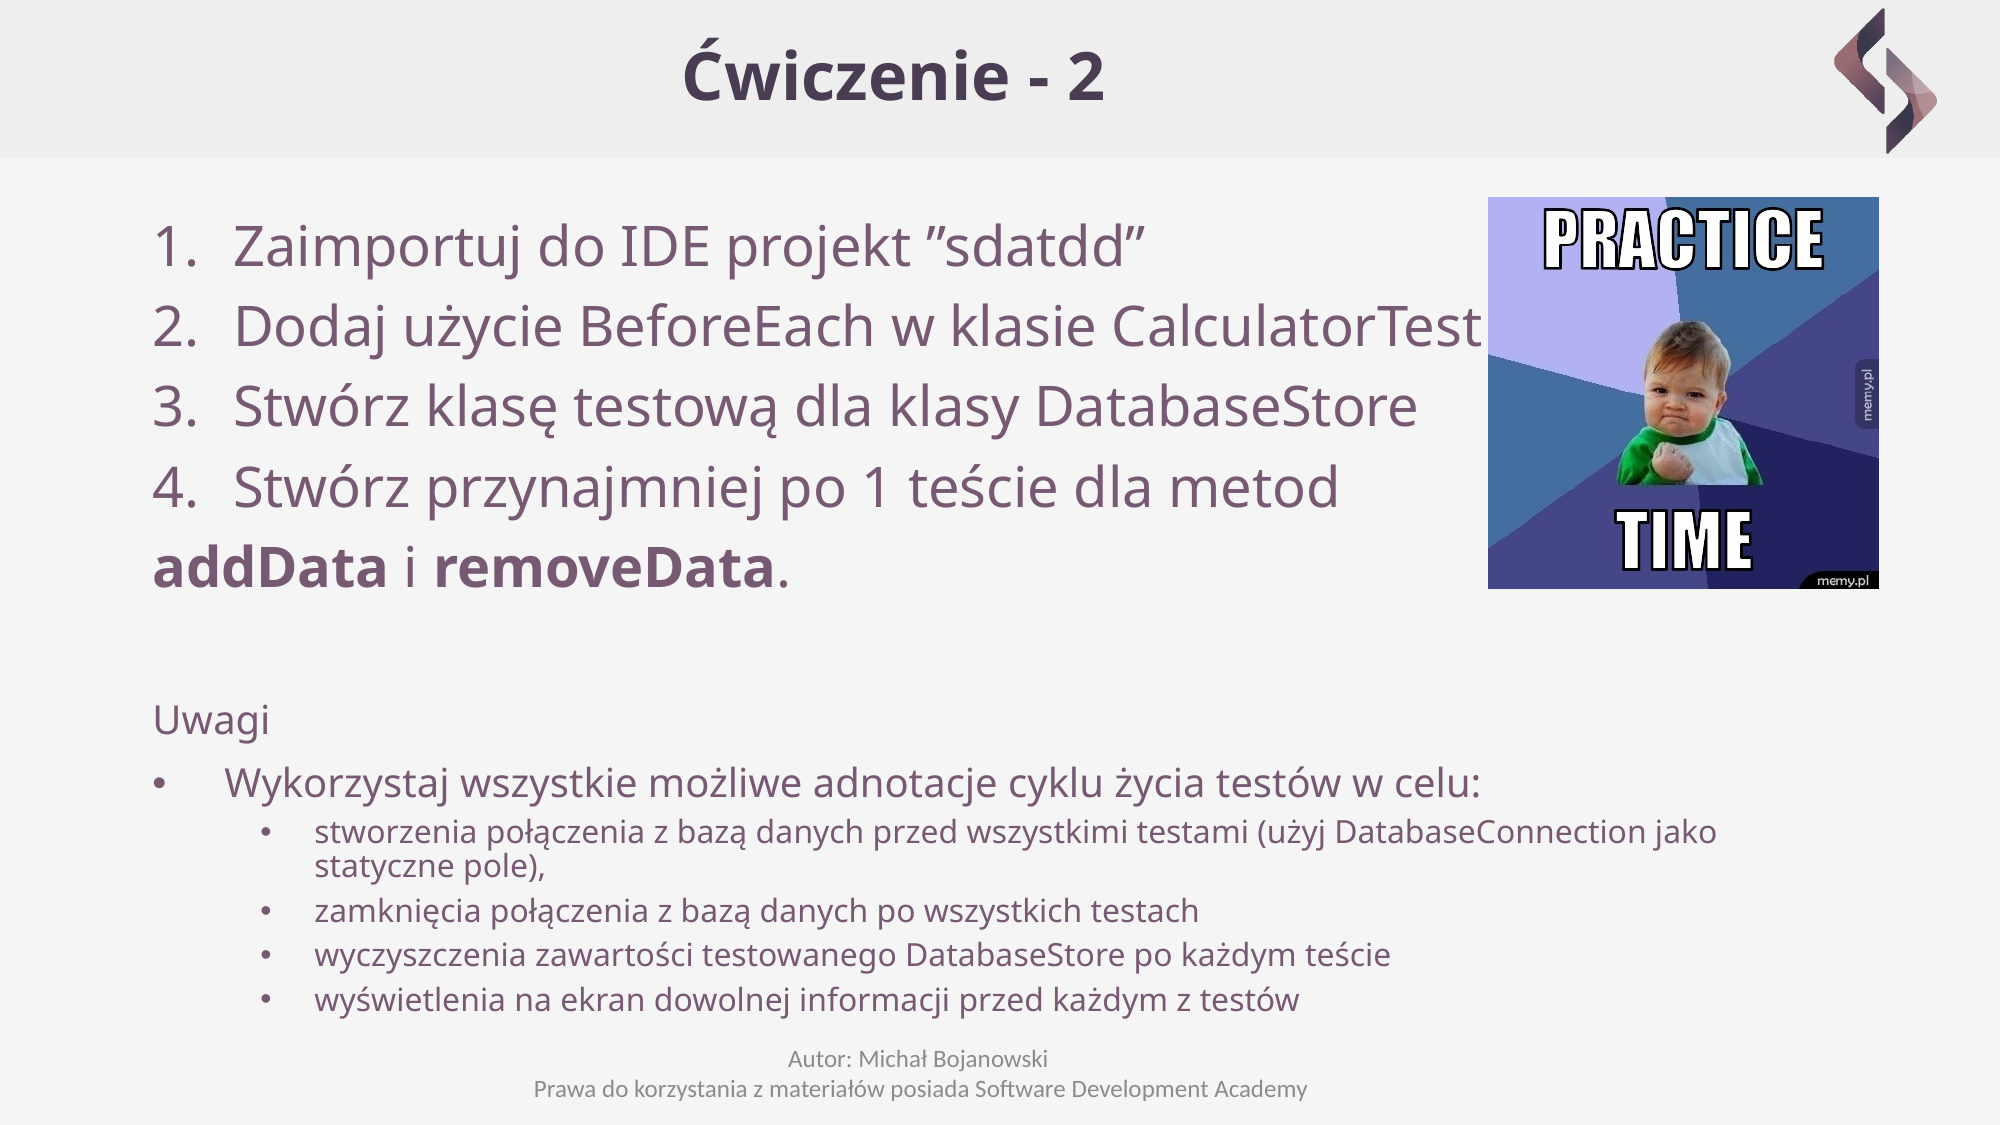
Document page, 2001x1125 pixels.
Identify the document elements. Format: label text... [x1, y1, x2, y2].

text_box [121, 209, 1488, 1029]
picture [1787, 0, 2001, 166]
title Ćwiczenie - 2 [0, 0, 1788, 158]
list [1488, 197, 1879, 589]
text_box Zaimportuj do IDE projekt ”sdatdd” Dodaj użycie BeforeEach w klasie CalculatorTest Stwórz klasę testową dla klasy DatabaseStore Stwórz przynajmniej po 1 teście dla metod addData i removeData. Uwagi Wykorzystaj wszystkie możliwe adnotacje cyklu życia testów w celu: stworzenia połączenia z bazą danych przed wszystkimi testami (użyj DatabaseConnection jako statyczne pole), zamknięcia połączenia z bazą danych po wszystkich testach wyczyszczenia zawartości testowanego DatabaseStore po każdym teście wyświetlenia na ekran dowolnej informacji przed każdym z testów [137, 210, 1863, 1030]
footer Autor: Michał Bojanowski Prawa do korzystania z materiałów posiada Software Development Academy [505, 1042, 1338, 1103]
